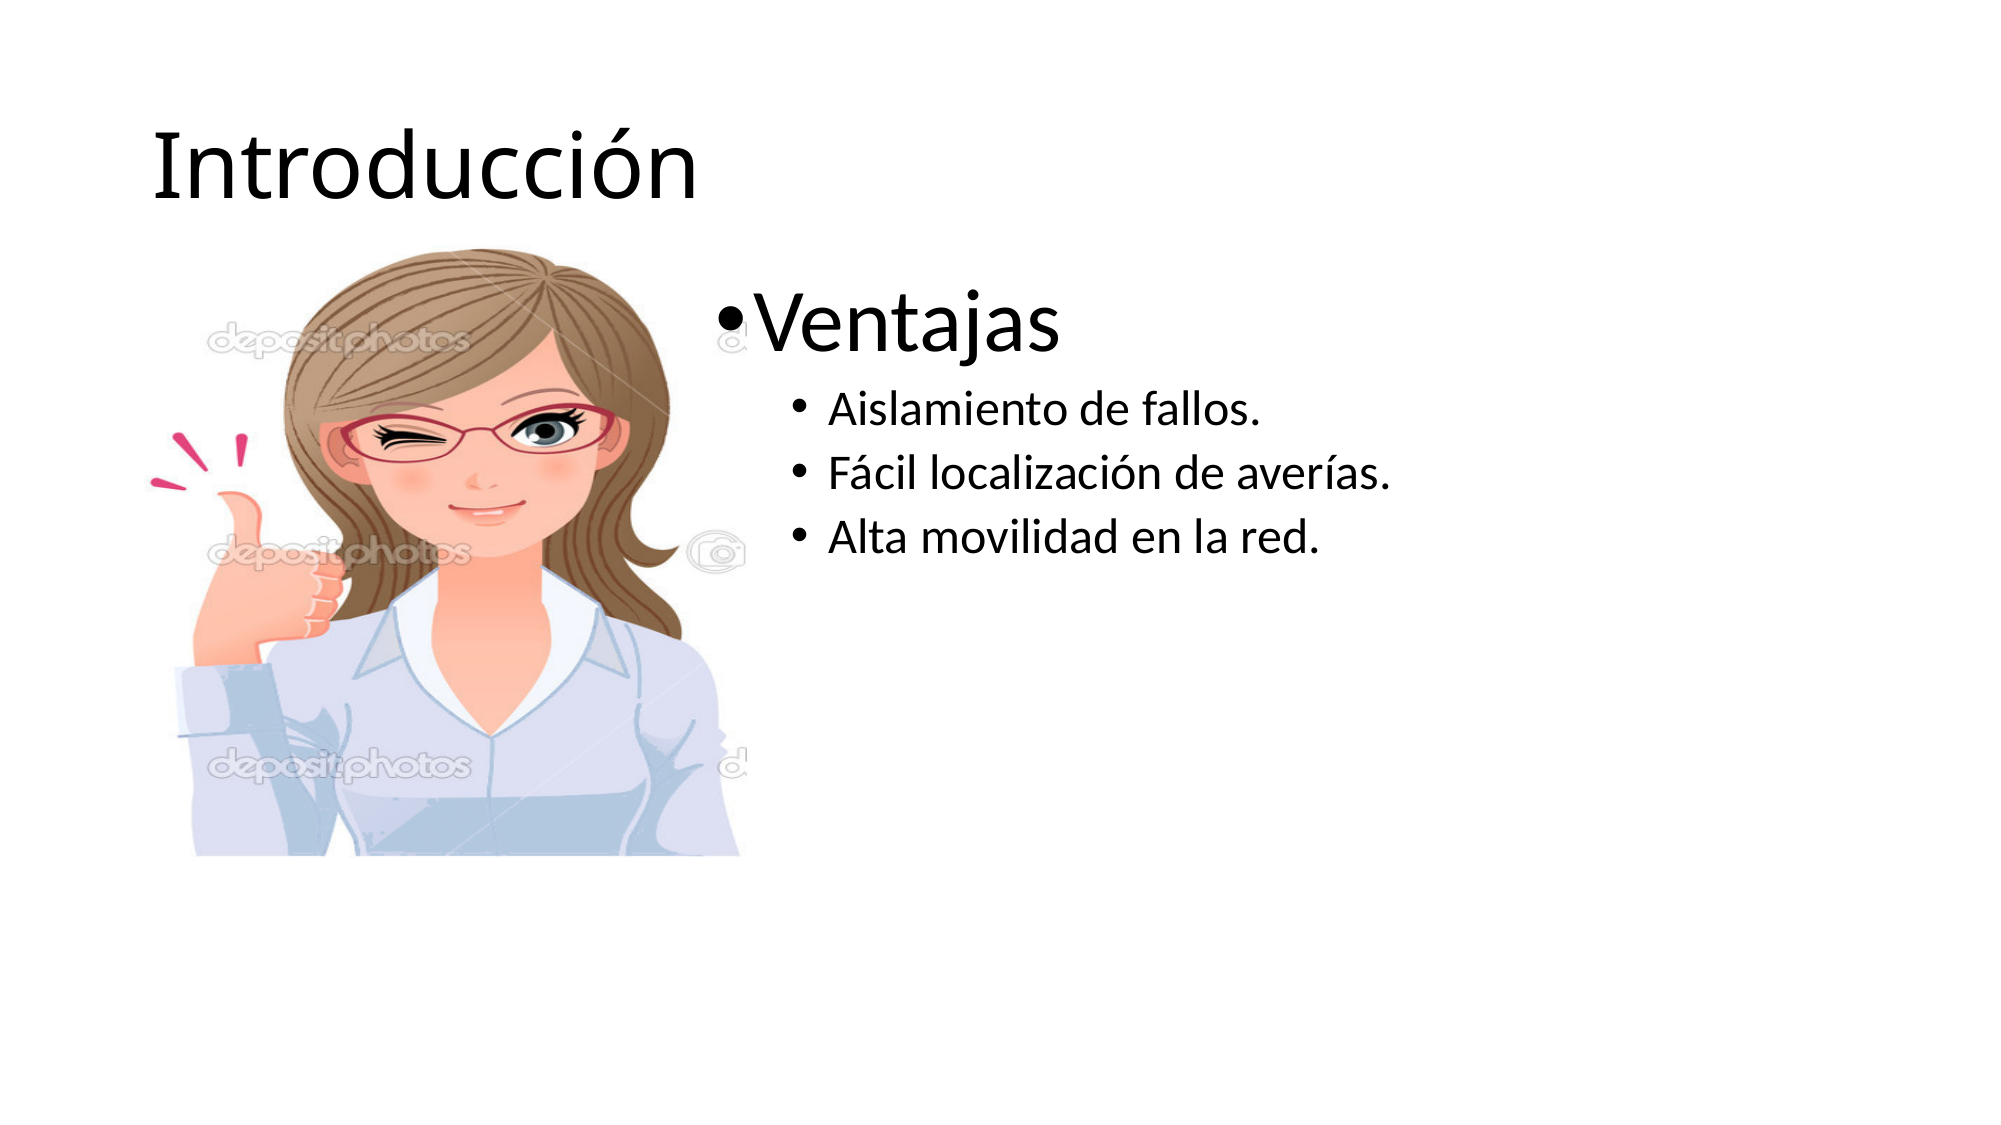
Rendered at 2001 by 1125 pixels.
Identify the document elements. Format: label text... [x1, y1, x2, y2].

picture [133, 231, 747, 858]
title Introducción [137, 59, 1863, 278]
list Ventajas Aislamiento de fallos. Fácil localización de averías. Alta movilidad en la red. [700, 267, 1711, 957]
